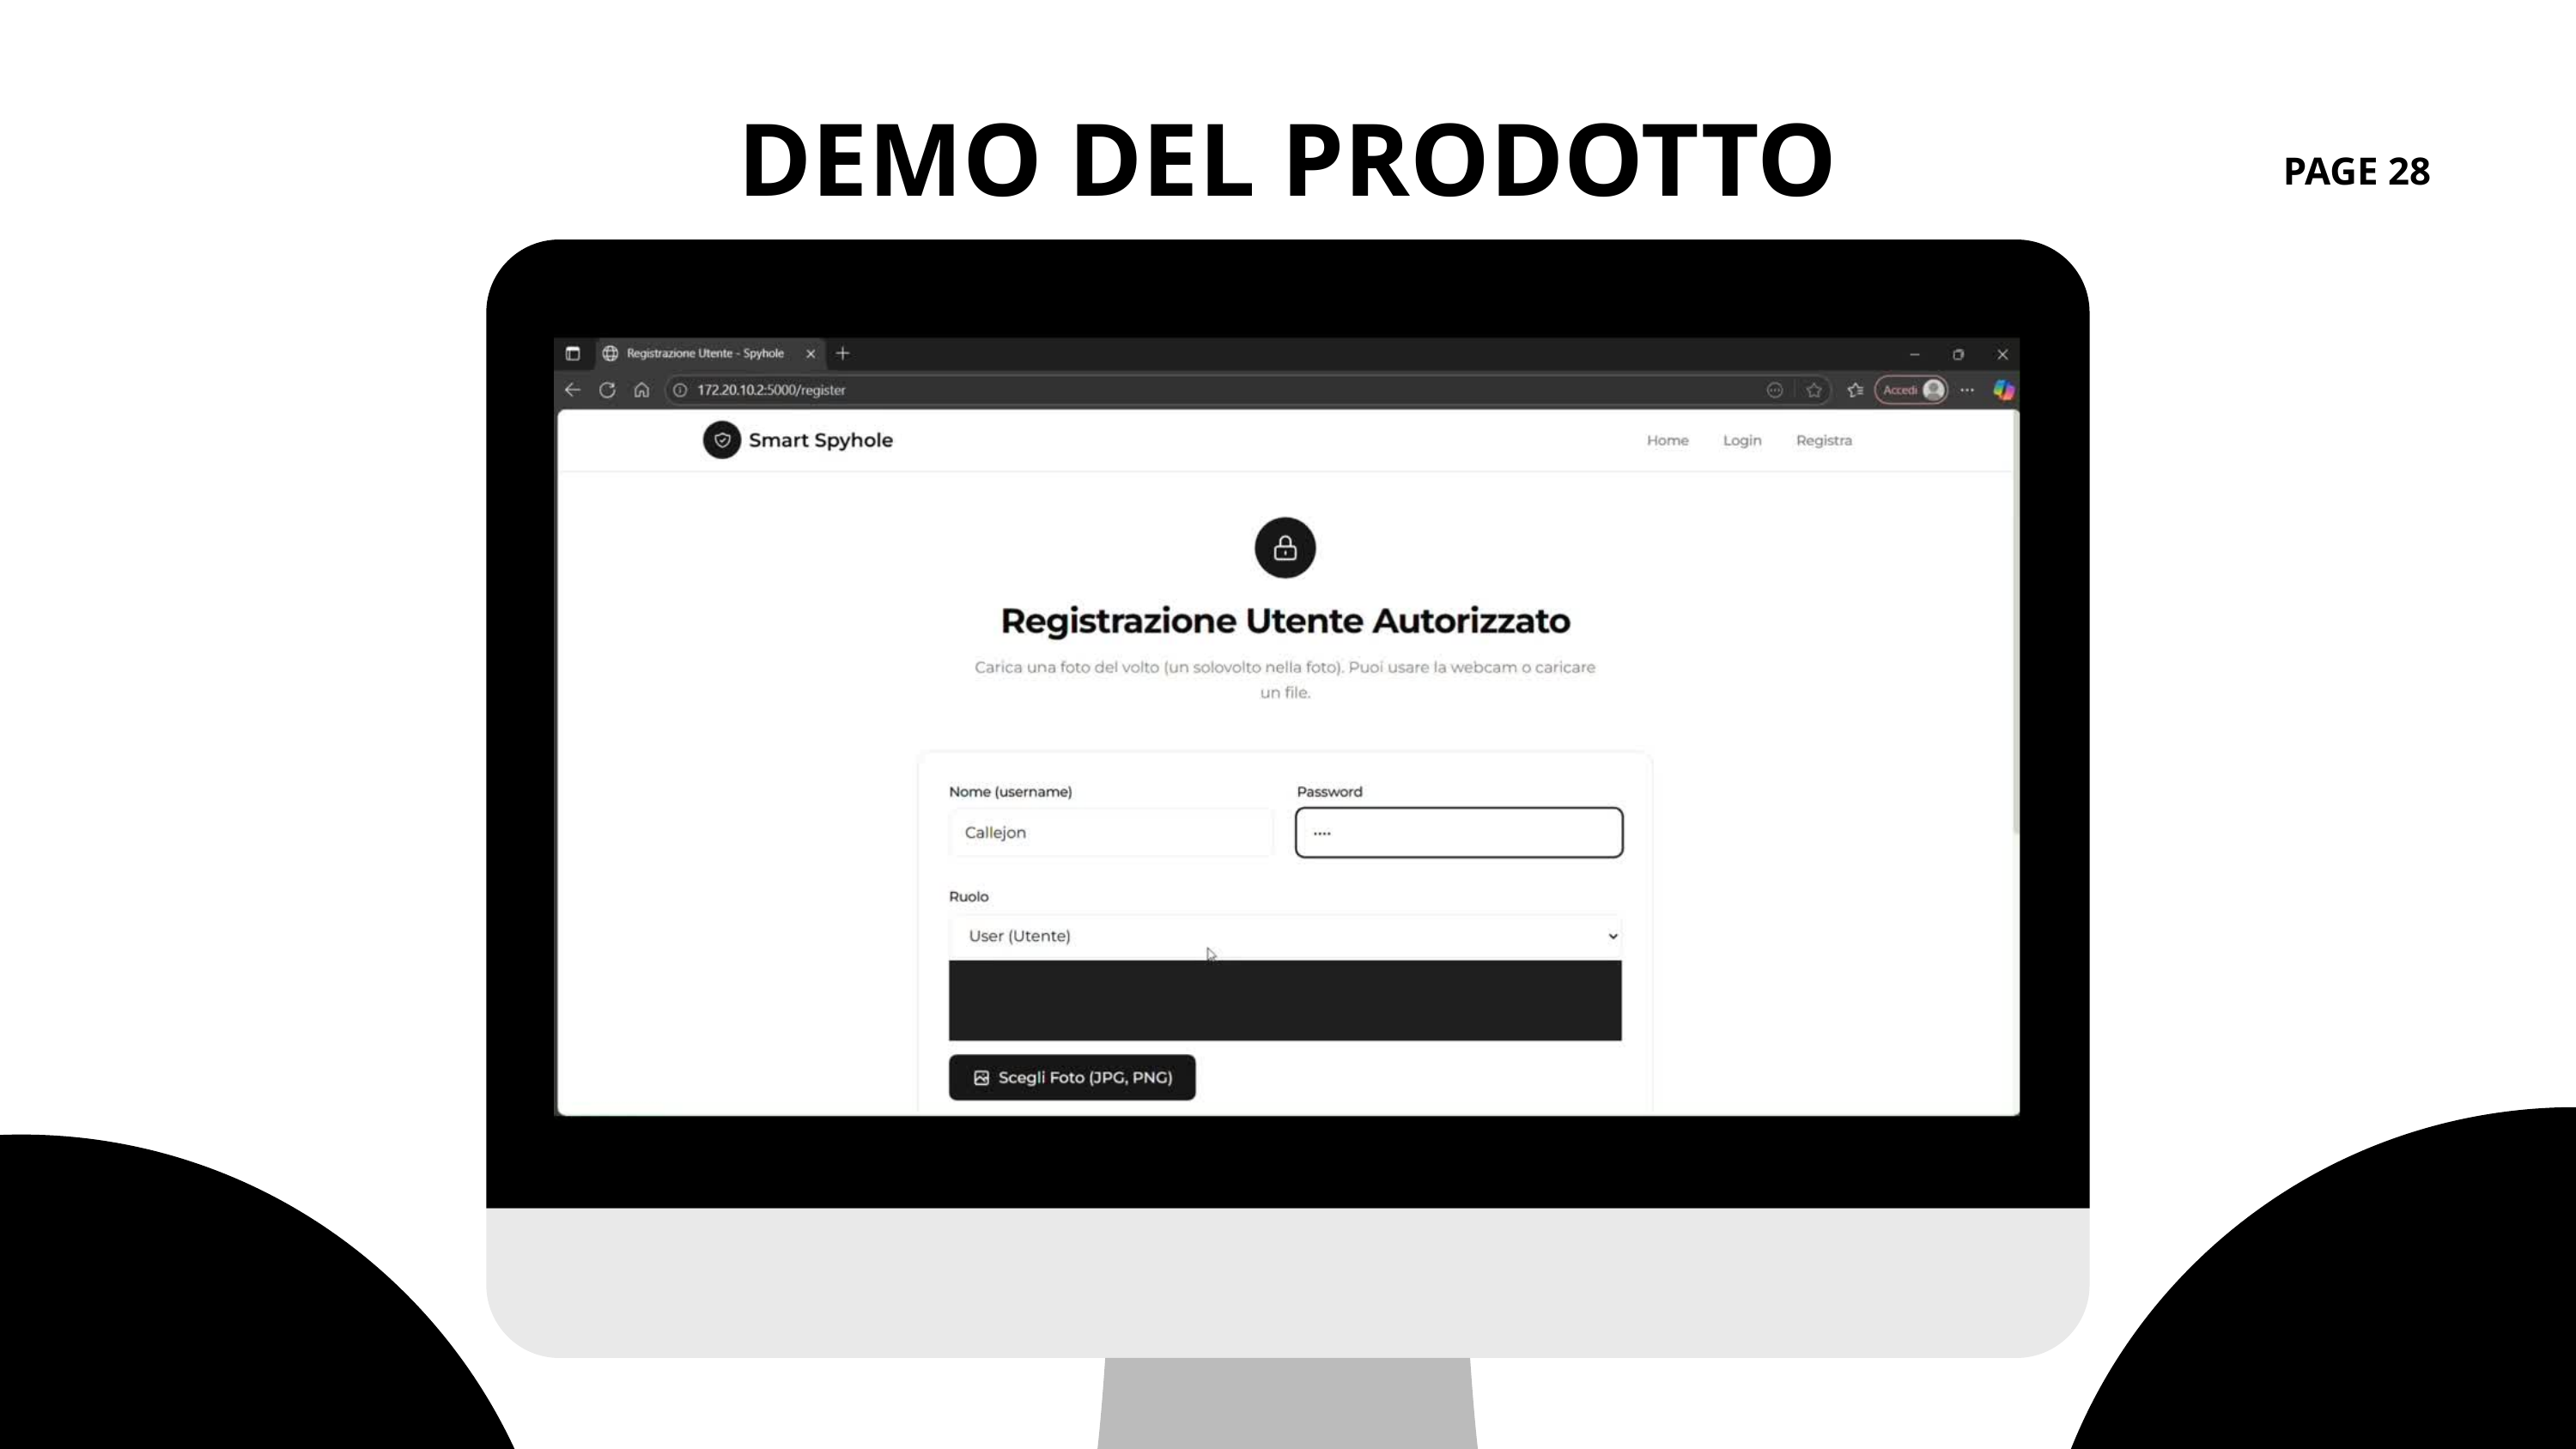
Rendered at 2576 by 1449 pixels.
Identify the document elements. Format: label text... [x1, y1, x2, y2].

text_box PAGE 28 [2250, 139, 2432, 192]
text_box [2094, 1106, 2576, 1449]
text_box DEMO DEL PRODOTTO [326, 76, 2250, 357]
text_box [486, 239, 2090, 1449]
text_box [0, 1134, 482, 1449]
